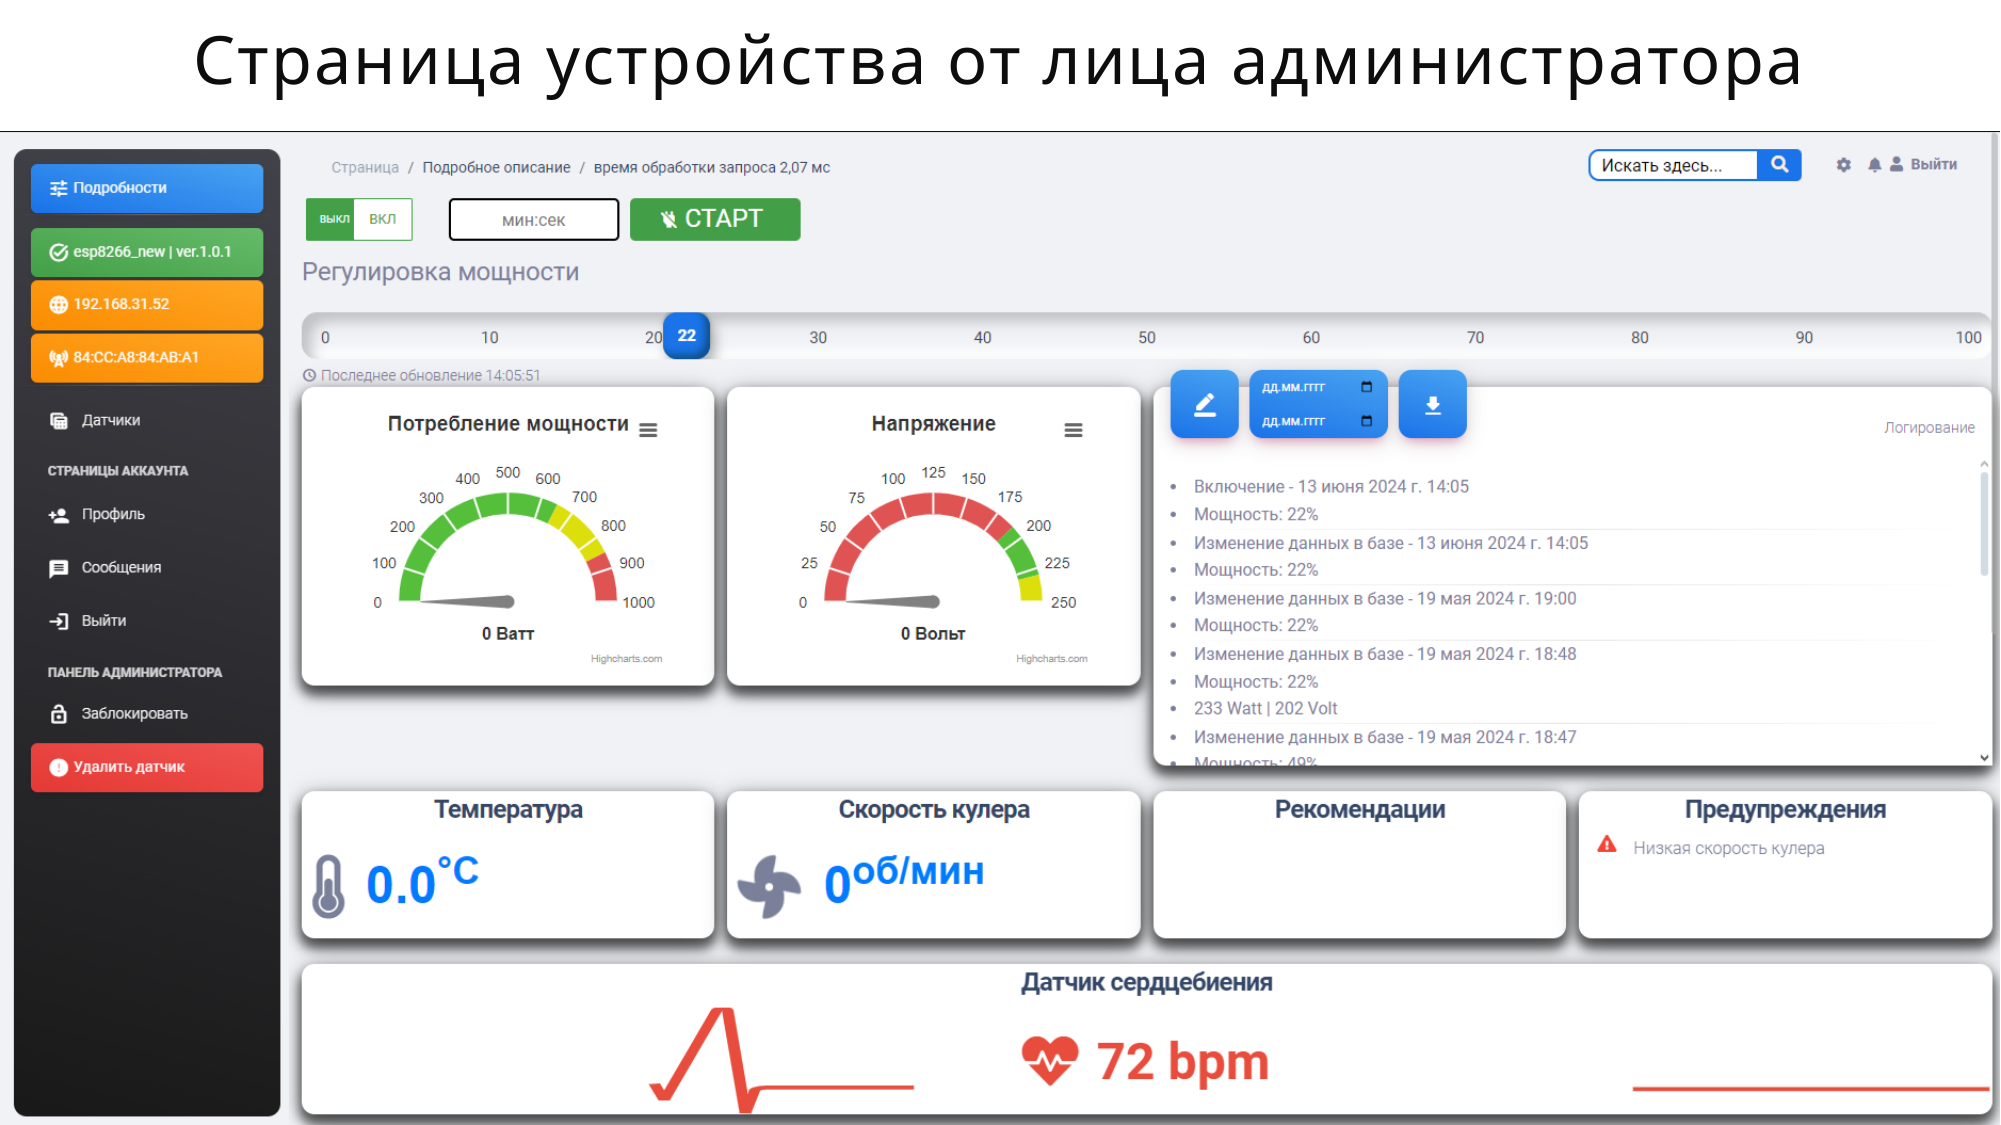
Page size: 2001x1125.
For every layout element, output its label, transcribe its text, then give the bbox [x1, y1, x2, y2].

title Страница устройства от лица администратора [149, 0, 1850, 125]
picture [0, 131, 2000, 1125]
